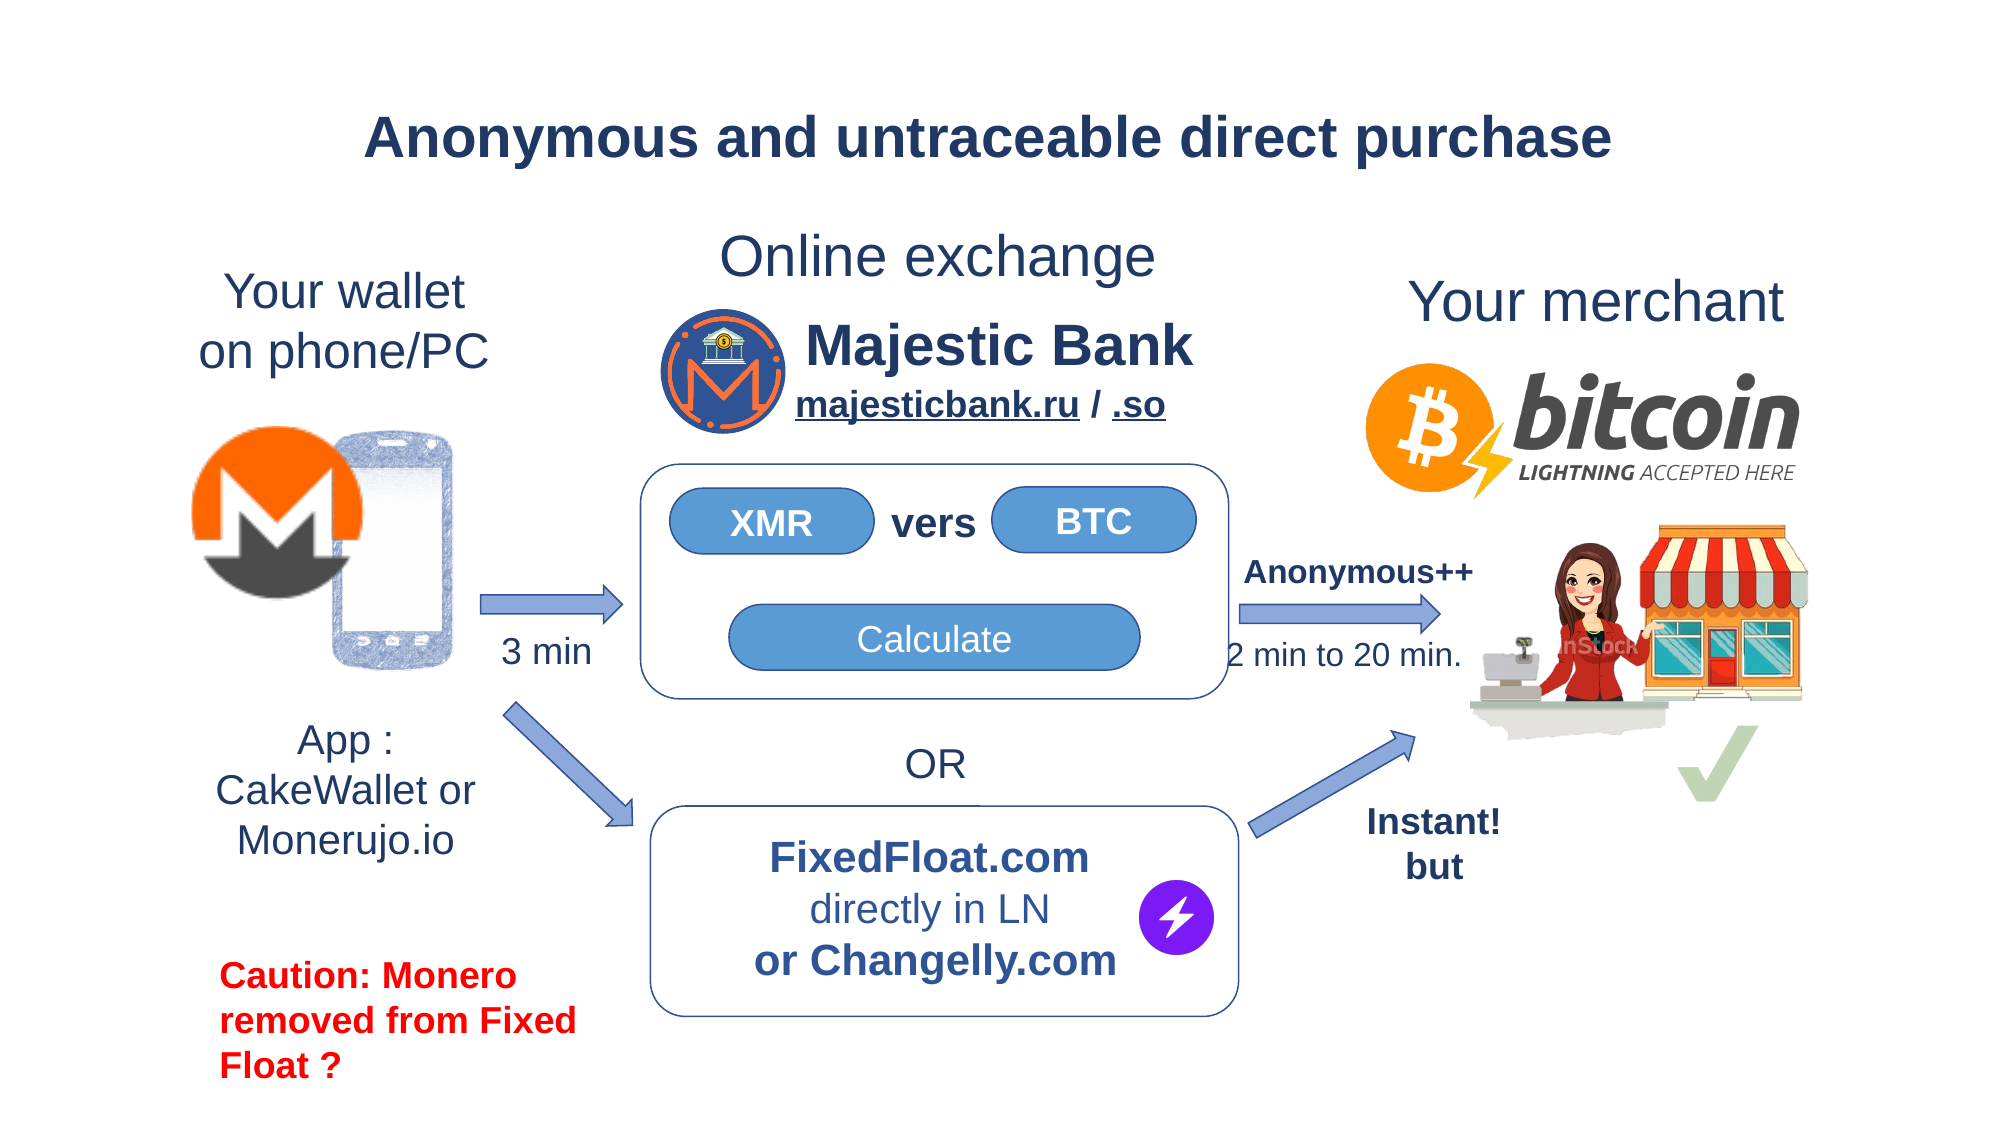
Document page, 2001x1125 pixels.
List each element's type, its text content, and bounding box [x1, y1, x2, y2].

picture [191, 419, 507, 682]
picture [1139, 880, 1214, 955]
text_box App : CakeWallet or Monerujo.io [170, 705, 521, 871]
text_box Anonymous++ [1222, 542, 1471, 598]
picture [1362, 360, 1802, 504]
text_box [661, 309, 785, 434]
text_box Majestic Bank [790, 299, 1289, 384]
text_box FixedFloat.com directly in LN or Changelly.com [641, 821, 656, 992]
text_box Anonymous and untraceable direct purchase [305, 91, 1673, 247]
text_box [1239, 598, 1441, 626]
text_box Online exchange [694, 247, 1183, 296]
text_box 3 min [511, 619, 693, 680]
text_box Instant! but [1289, 789, 1580, 895]
text_box [511, 585, 623, 619]
text_box OR [835, 729, 1037, 795]
text_box [640, 464, 1229, 699]
text_box [1248, 799, 1289, 838]
text_box Your wallet on phone/PC [181, 251, 507, 387]
text_box [650, 805, 1239, 1017]
text_box 2 min to 20 min. [1223, 626, 1465, 681]
text_box [1307, 730, 1415, 789]
text_box [503, 702, 633, 827]
text_box majesticbank.ru / .so [790, 372, 1183, 433]
text_box Your merchant [1362, 255, 1831, 341]
text_box Caution: Monero removed from Fixed Float ? [204, 943, 621, 1093]
picture [1470, 512, 1824, 809]
